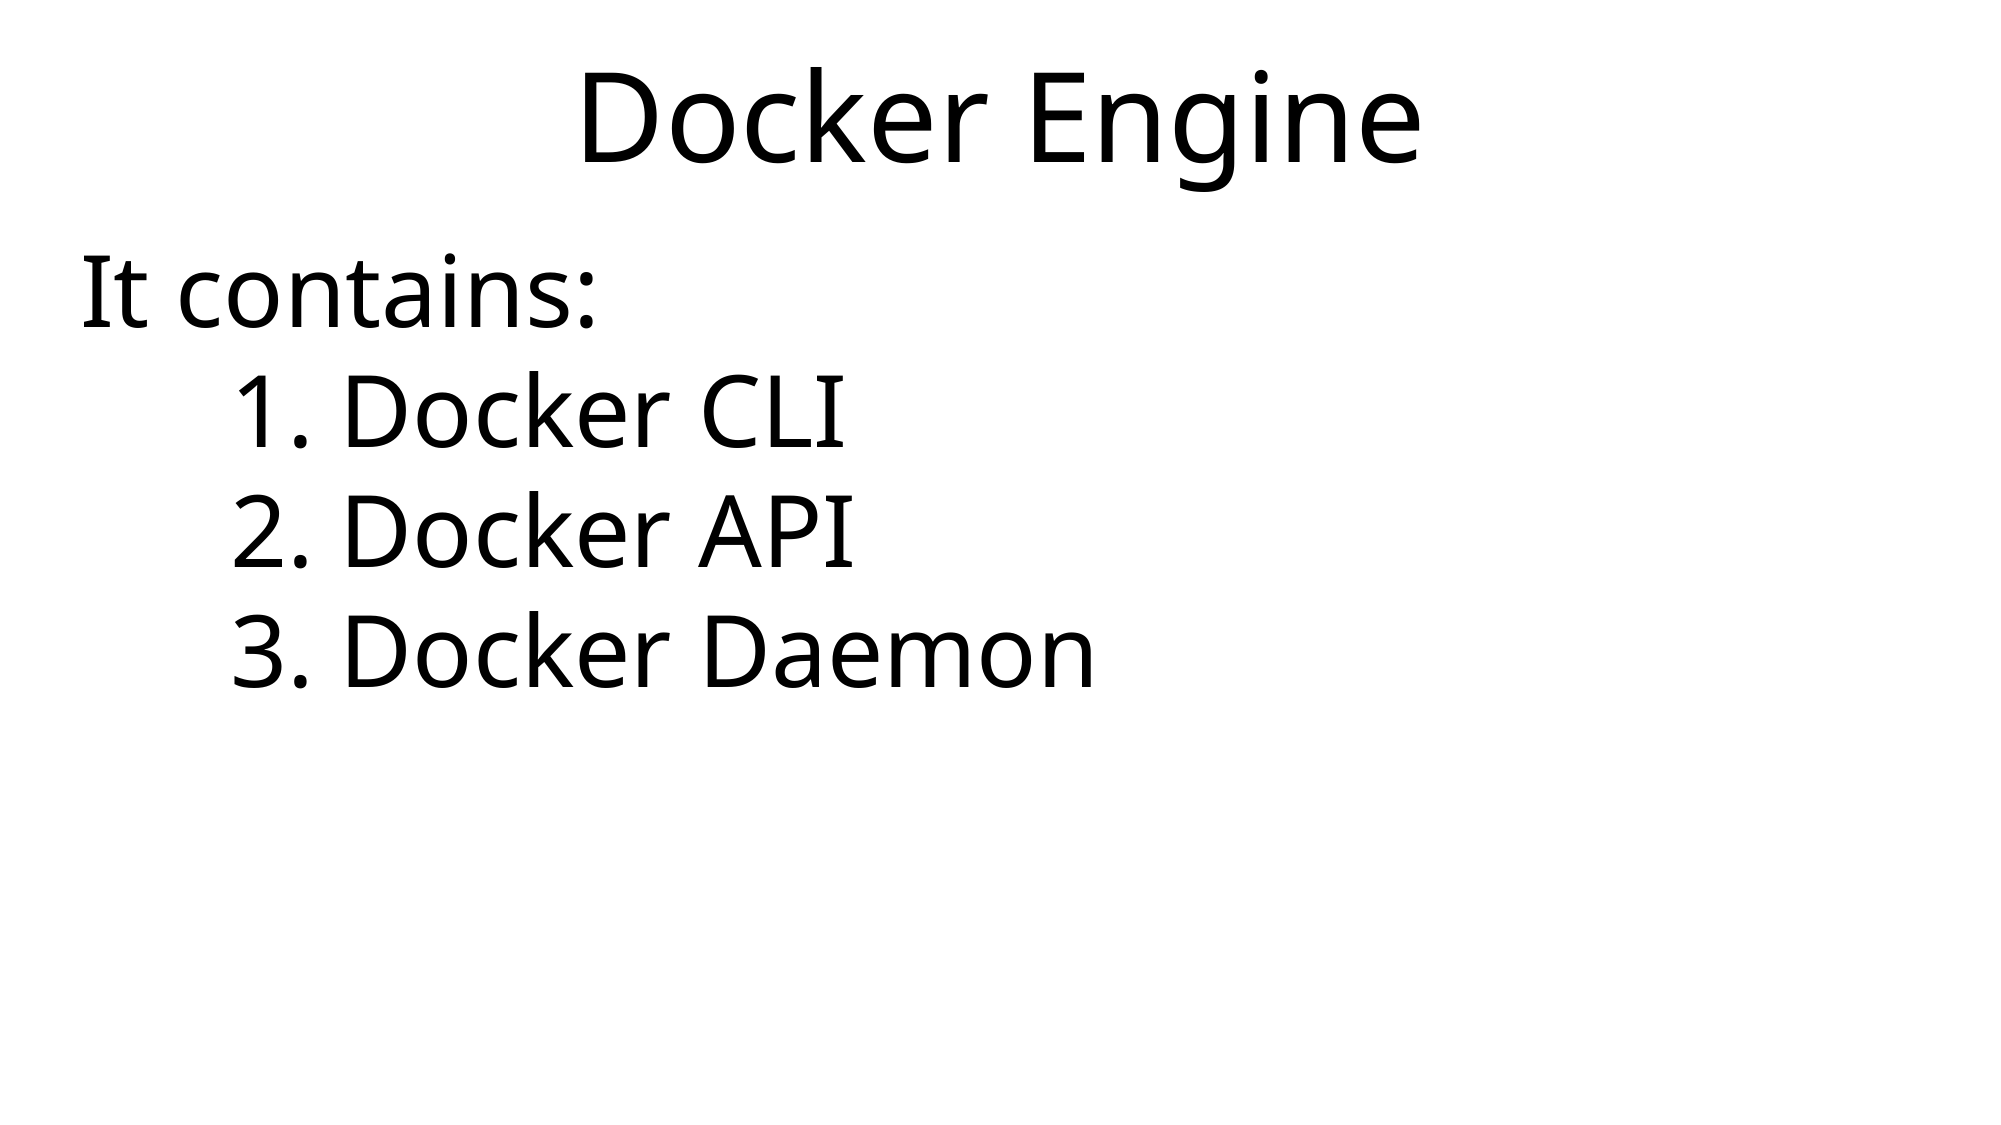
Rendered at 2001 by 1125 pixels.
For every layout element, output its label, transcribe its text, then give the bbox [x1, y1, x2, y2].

text_box It contains: 1. Docker CLI 2. Docker API 3. Docker Daemon [65, 220, 1935, 715]
text_box Docker Engine [254, 30, 1746, 195]
